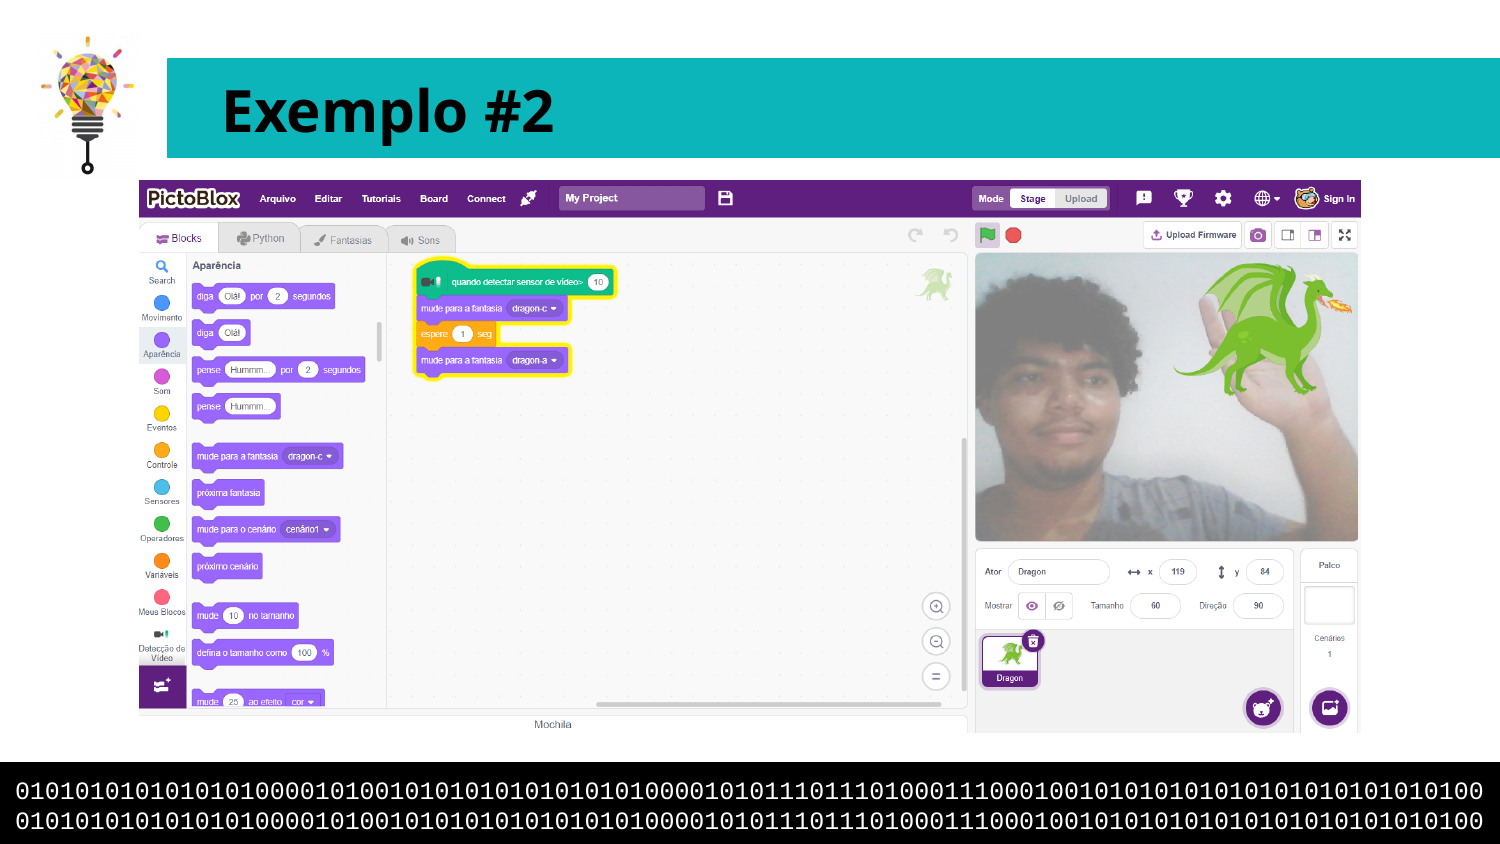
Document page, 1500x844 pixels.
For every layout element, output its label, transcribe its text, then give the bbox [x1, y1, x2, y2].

text_box [167, 58, 1500, 158]
text_box 0101010101010101000010100101010101010101010000101011101110100011100010010101010101010101010101010001010101010101010000101001010101010101010100001010111011101000111000100101010101010101010101010100 [0, 759, 1500, 841]
picture [38, 32, 1362, 733]
title Exemplo #2 [206, 58, 1500, 153]
